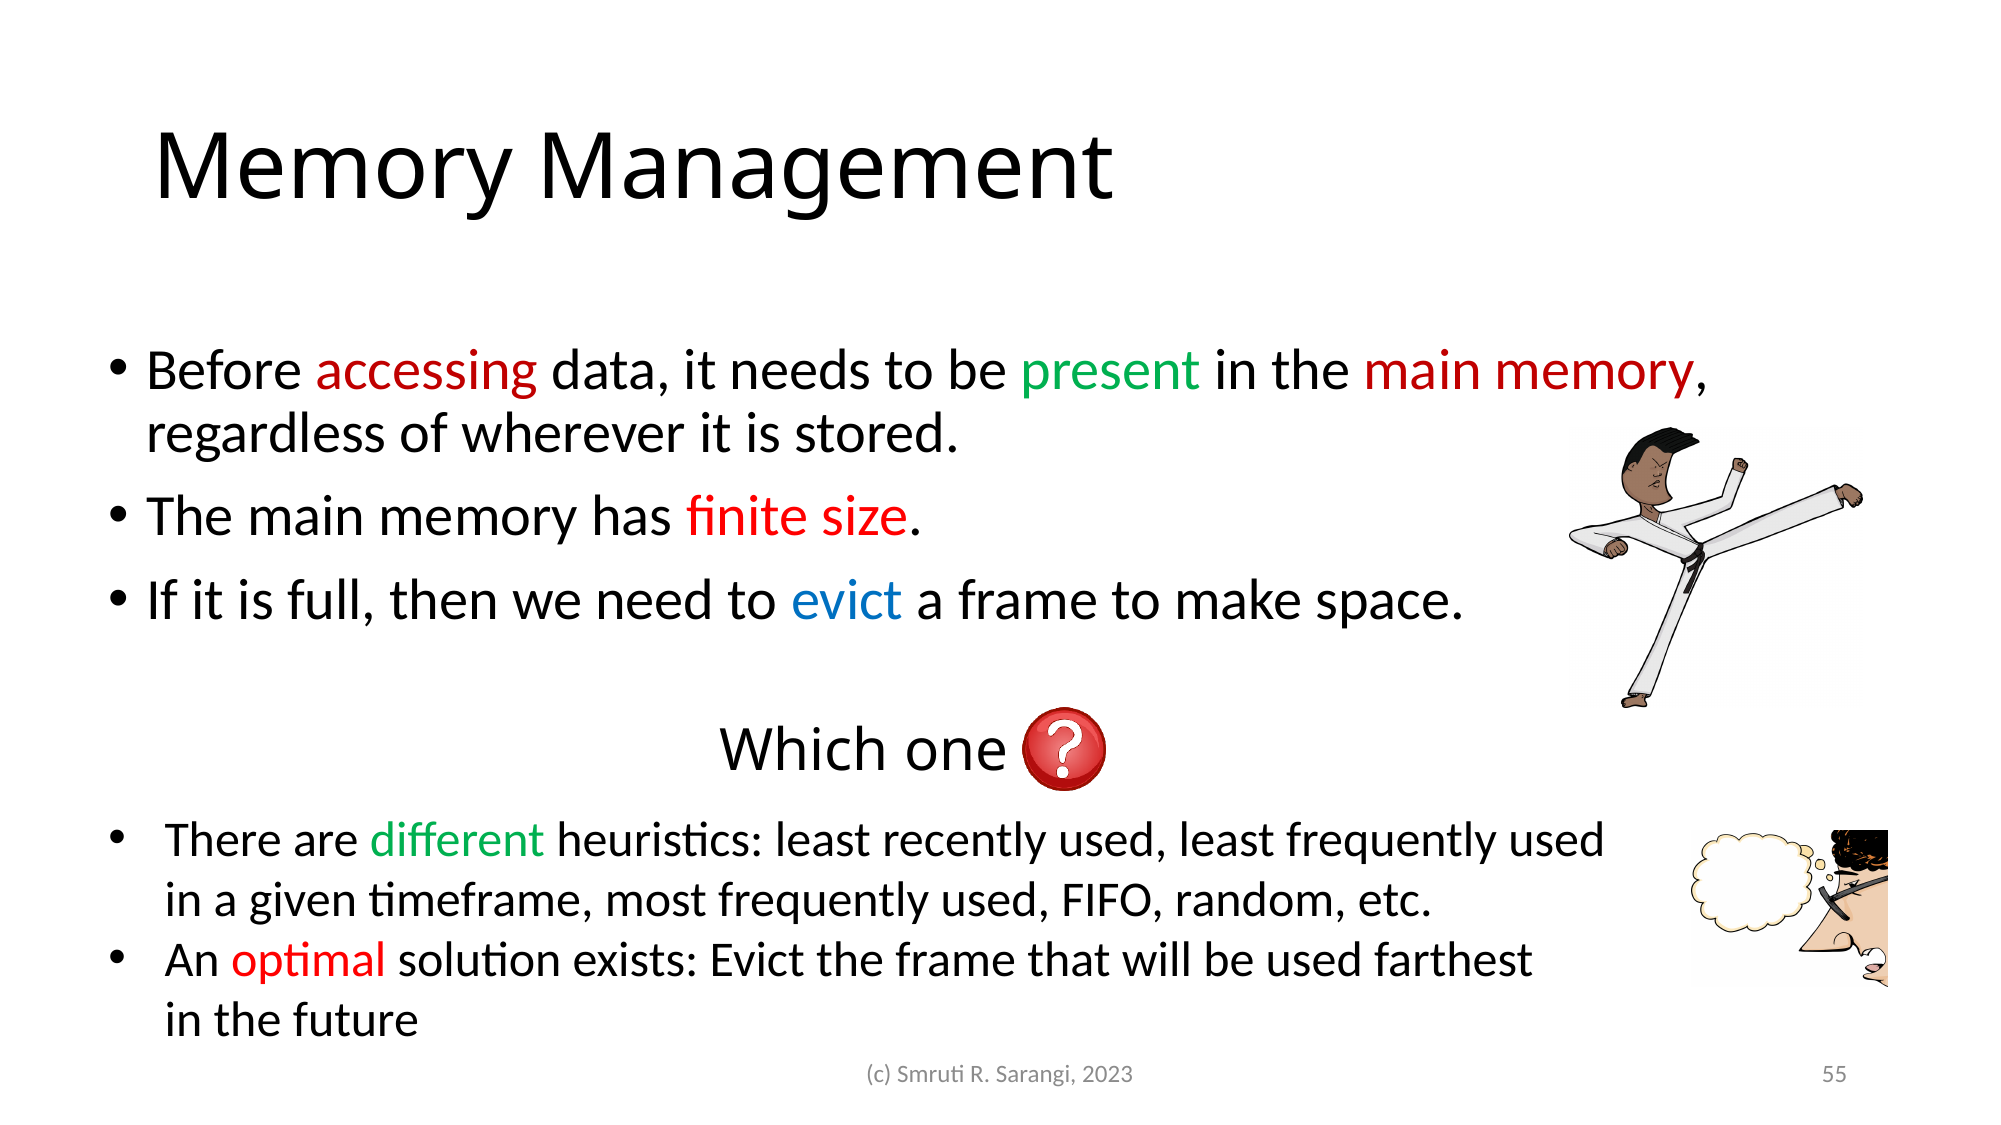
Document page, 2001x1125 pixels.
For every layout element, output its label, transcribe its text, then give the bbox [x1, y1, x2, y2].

slide_number 55 [1412, 1042, 1863, 1103]
text_box Which one [704, 704, 1023, 790]
footer (c) Smruti R. Sarangi, 2023 [662, 1042, 1338, 1103]
list Before accessing data, it needs to be present in the main memory, regardless of wherever it is stored. The main memory has finite size. If it is full, then we need to evict a frame to make space. [93, 331, 1819, 651]
title Memory Management [137, 59, 1863, 278]
picture [1022, 707, 1106, 791]
picture [1569, 427, 1863, 708]
text_box There are different heuristics: least recently used, least frequently used in a given timeframe, most frequently used, FIFO, random, etc. An optimal solution exists: Evict the frame that will be used farthest in the future [93, 798, 1745, 1054]
picture [1691, 830, 1888, 987]
